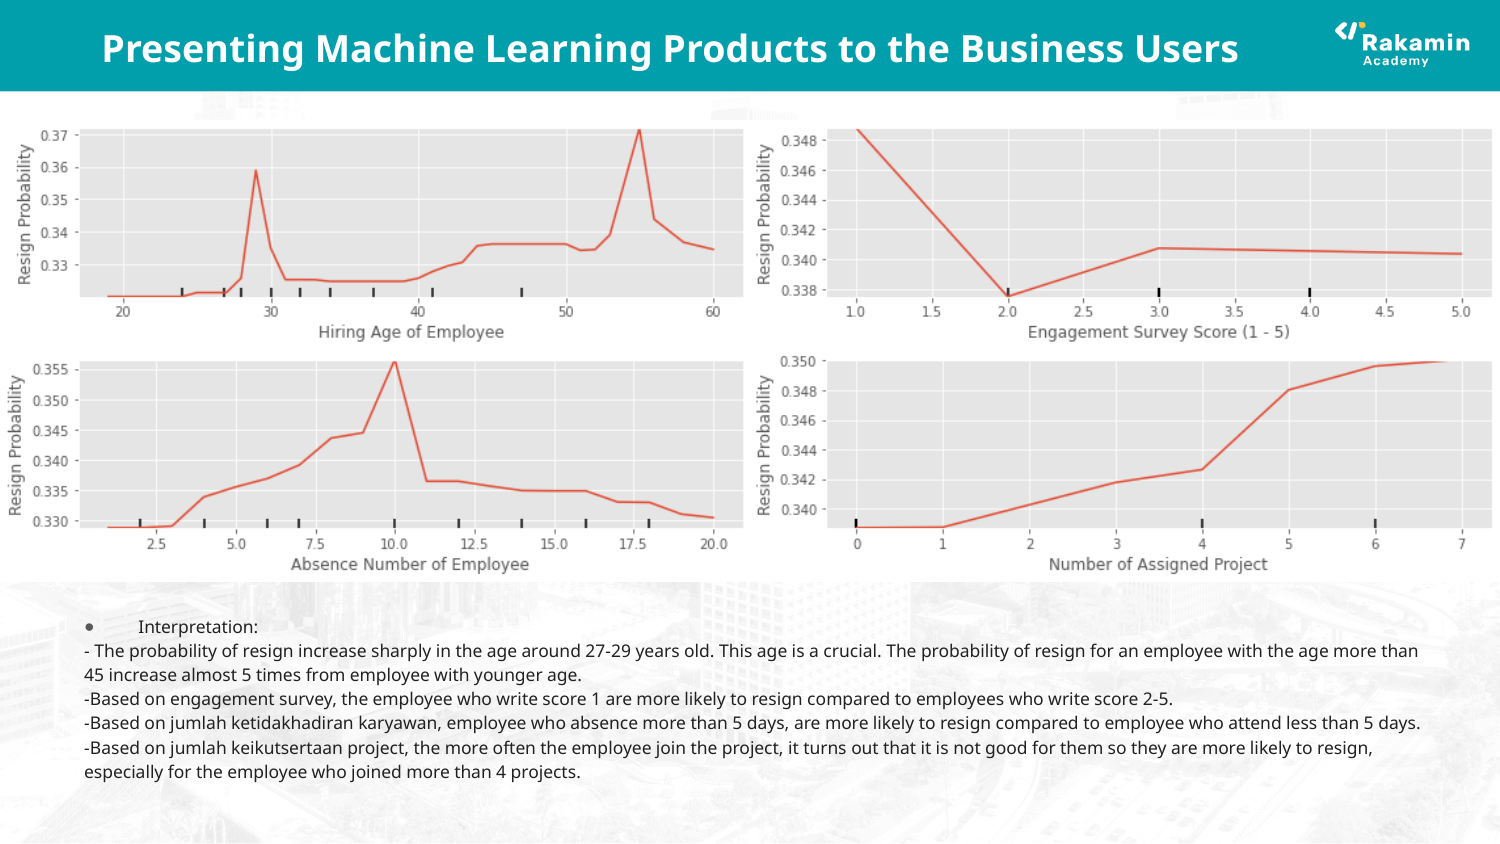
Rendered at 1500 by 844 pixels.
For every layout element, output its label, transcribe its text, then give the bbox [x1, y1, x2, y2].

picture [0, 0, 1500, 844]
title Presenting Machine Learning Products to the Business Users [0, 10, 1342, 81]
list Interpretation: - The probability of resign increase sharply in the age around 27-29 years old. This age is a crucial. The probability of resign for an employee with the age more than 45 increase almost 5 times from employee with younger age. -Based on engagement survey, the employee who write score 1 are more likely to resign compared to employees who write score 2-5. -Based on jumlah ketidakhadiran karyawan, employee who absence more than 5 days, are more likely to resign compared to employee who attend less than 5 days. -Based on jumlah keikutsertaan project, the more often the employee join the project, it turns out that it is not good for them so they are more likely to resign, especially for the employee who joined more than 4 projects. [51, 597, 1449, 808]
